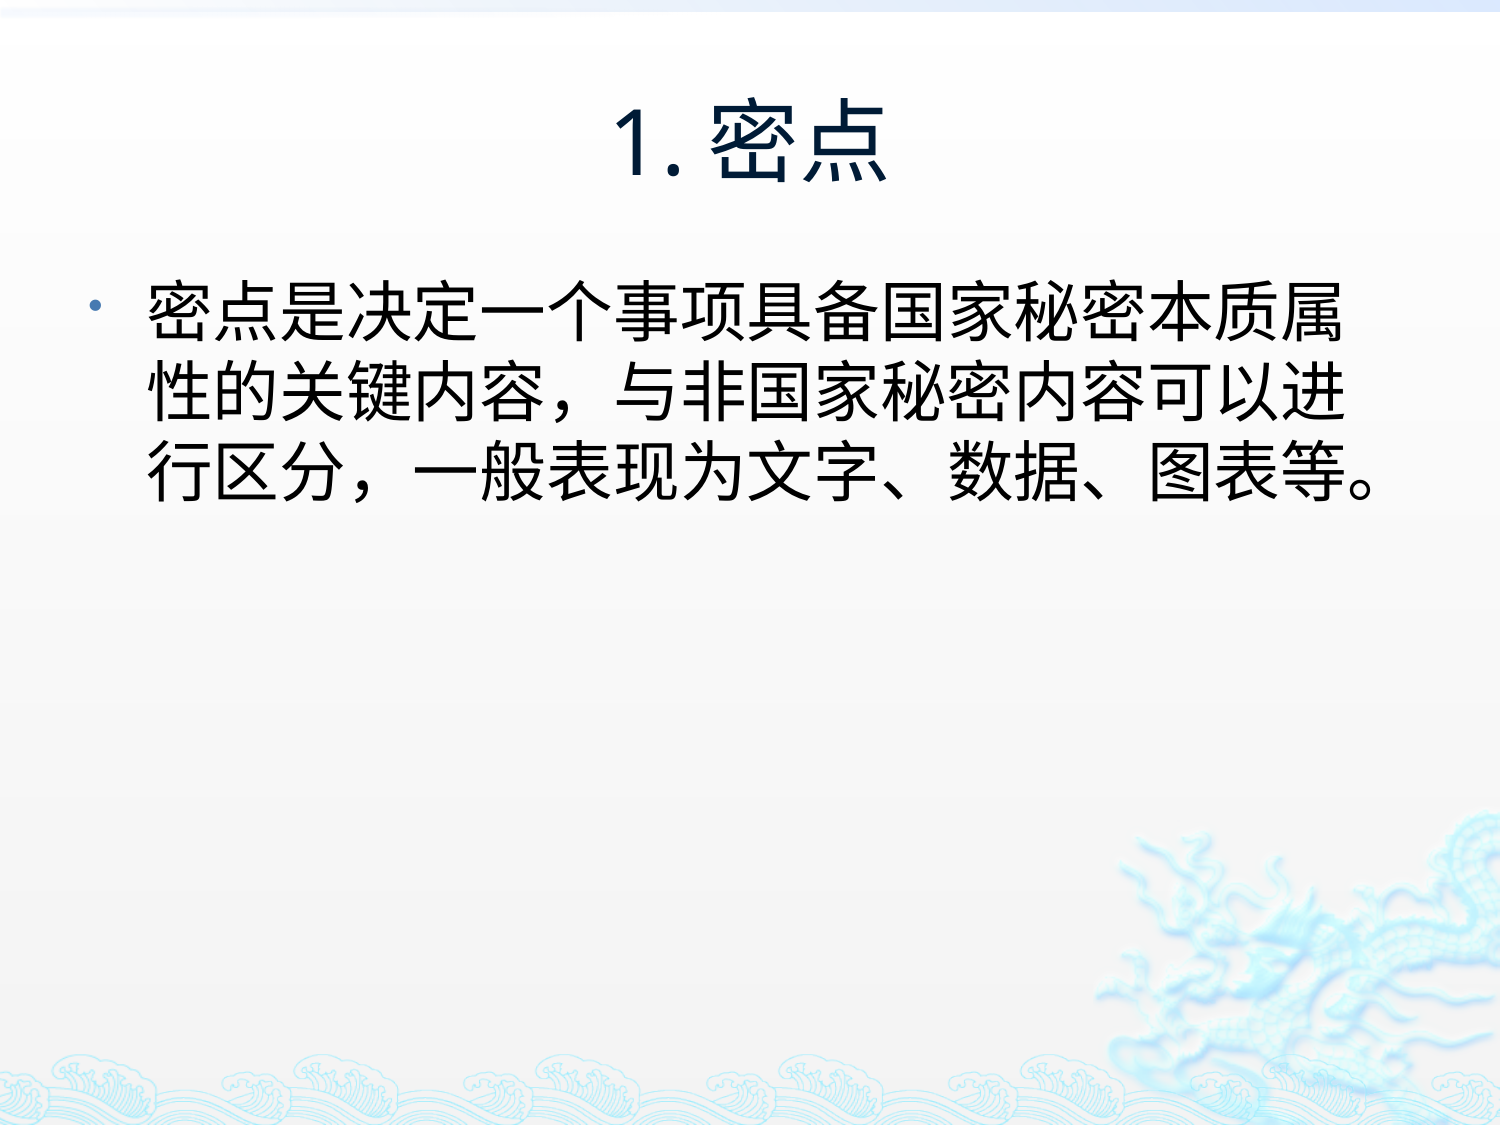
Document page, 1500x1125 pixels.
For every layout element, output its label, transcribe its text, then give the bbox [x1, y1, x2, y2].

title 1.密点 [75, 45, 1425, 233]
list 密点是决定一个事项具备国家秘密本质属性的关键内容，与非国家秘密内容可以进行区分，一般表现为文字、数据、图表等。 [75, 262, 1425, 1005]
